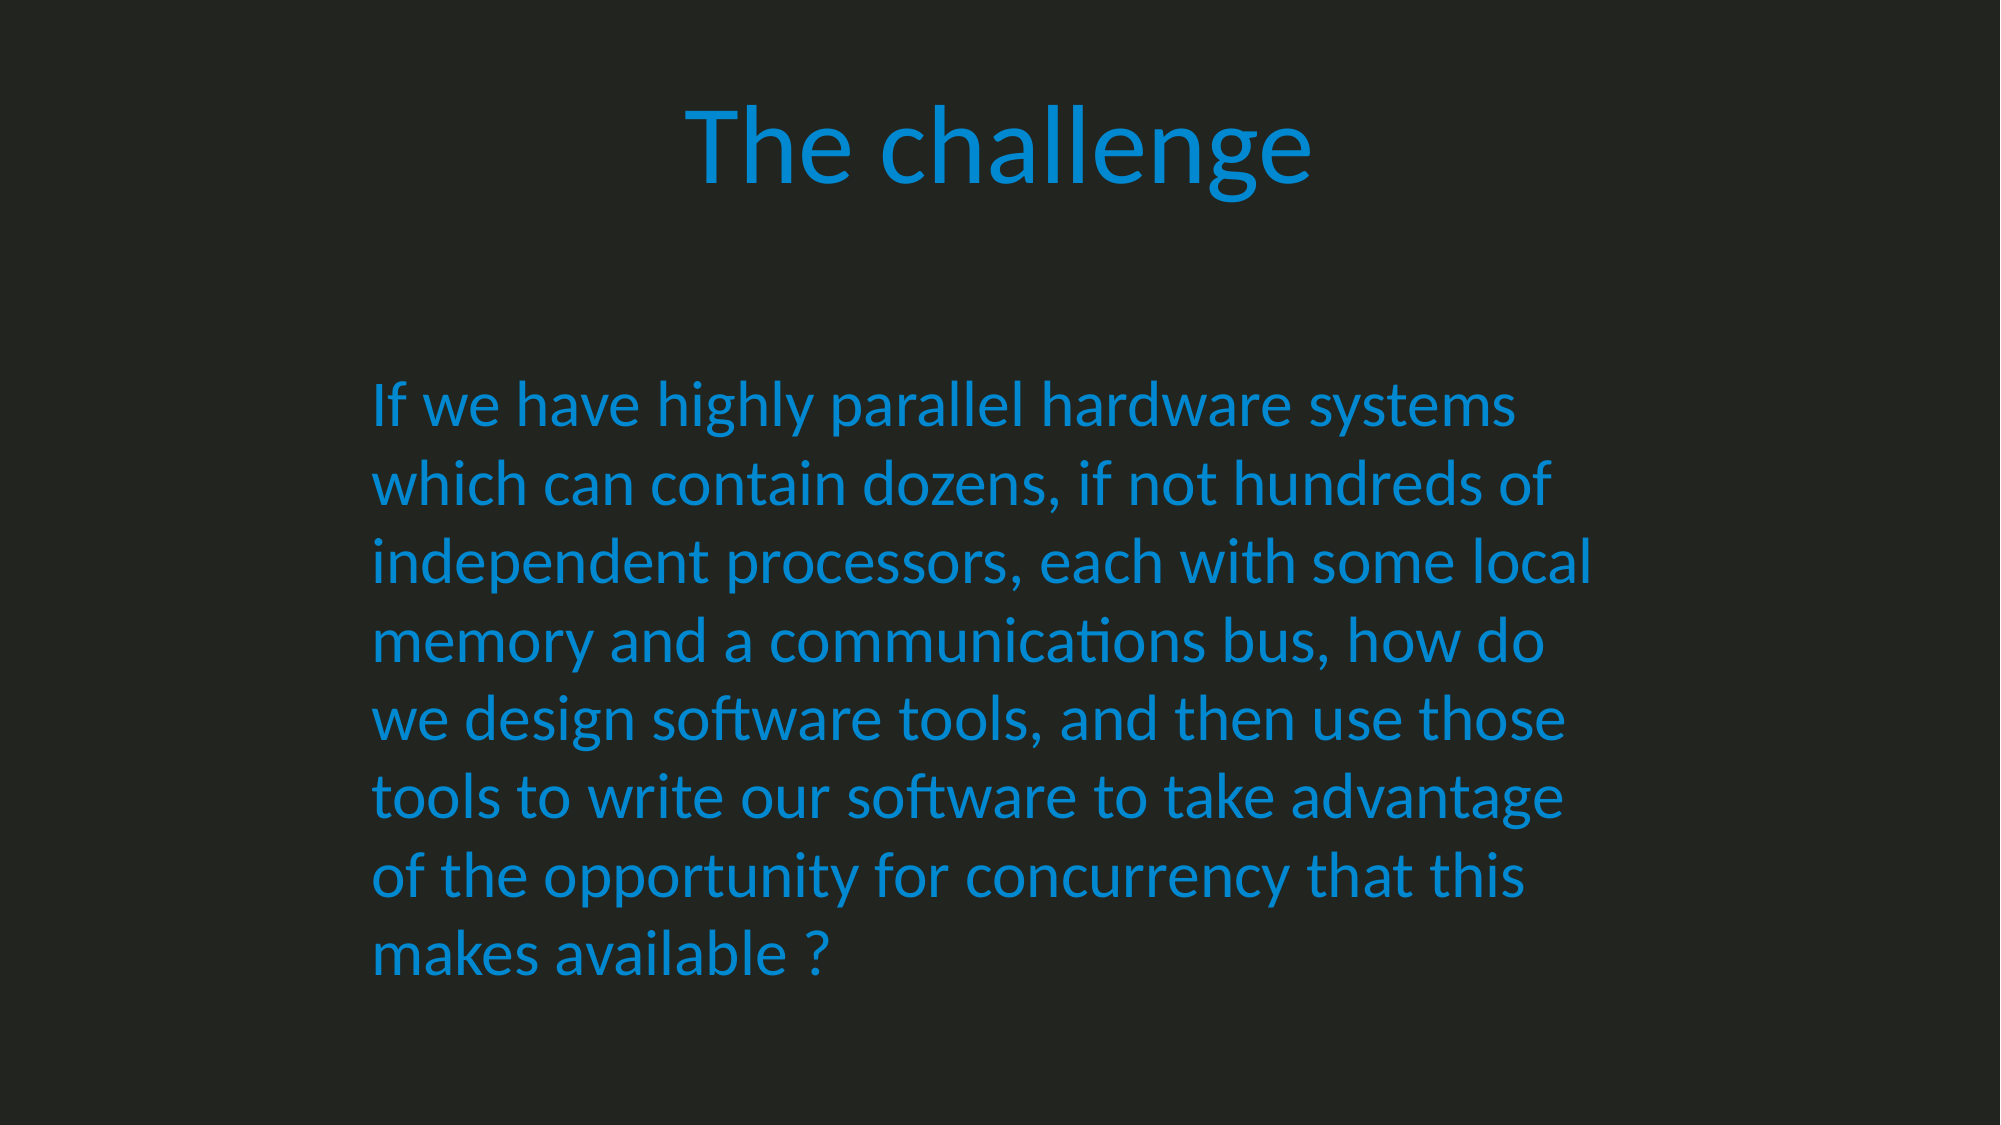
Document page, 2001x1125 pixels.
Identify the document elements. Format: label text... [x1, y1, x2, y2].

title The challenge [99, 45, 1900, 233]
list If we have highly parallel hardware systems which can contain dozens, if not hundreds of independent processors, each with some local memory and a communications bus, how do we design software tools, and then use those tools to write our software to take advantage of the opportunity for concurrency that this makes available ? [356, 262, 1644, 1000]
